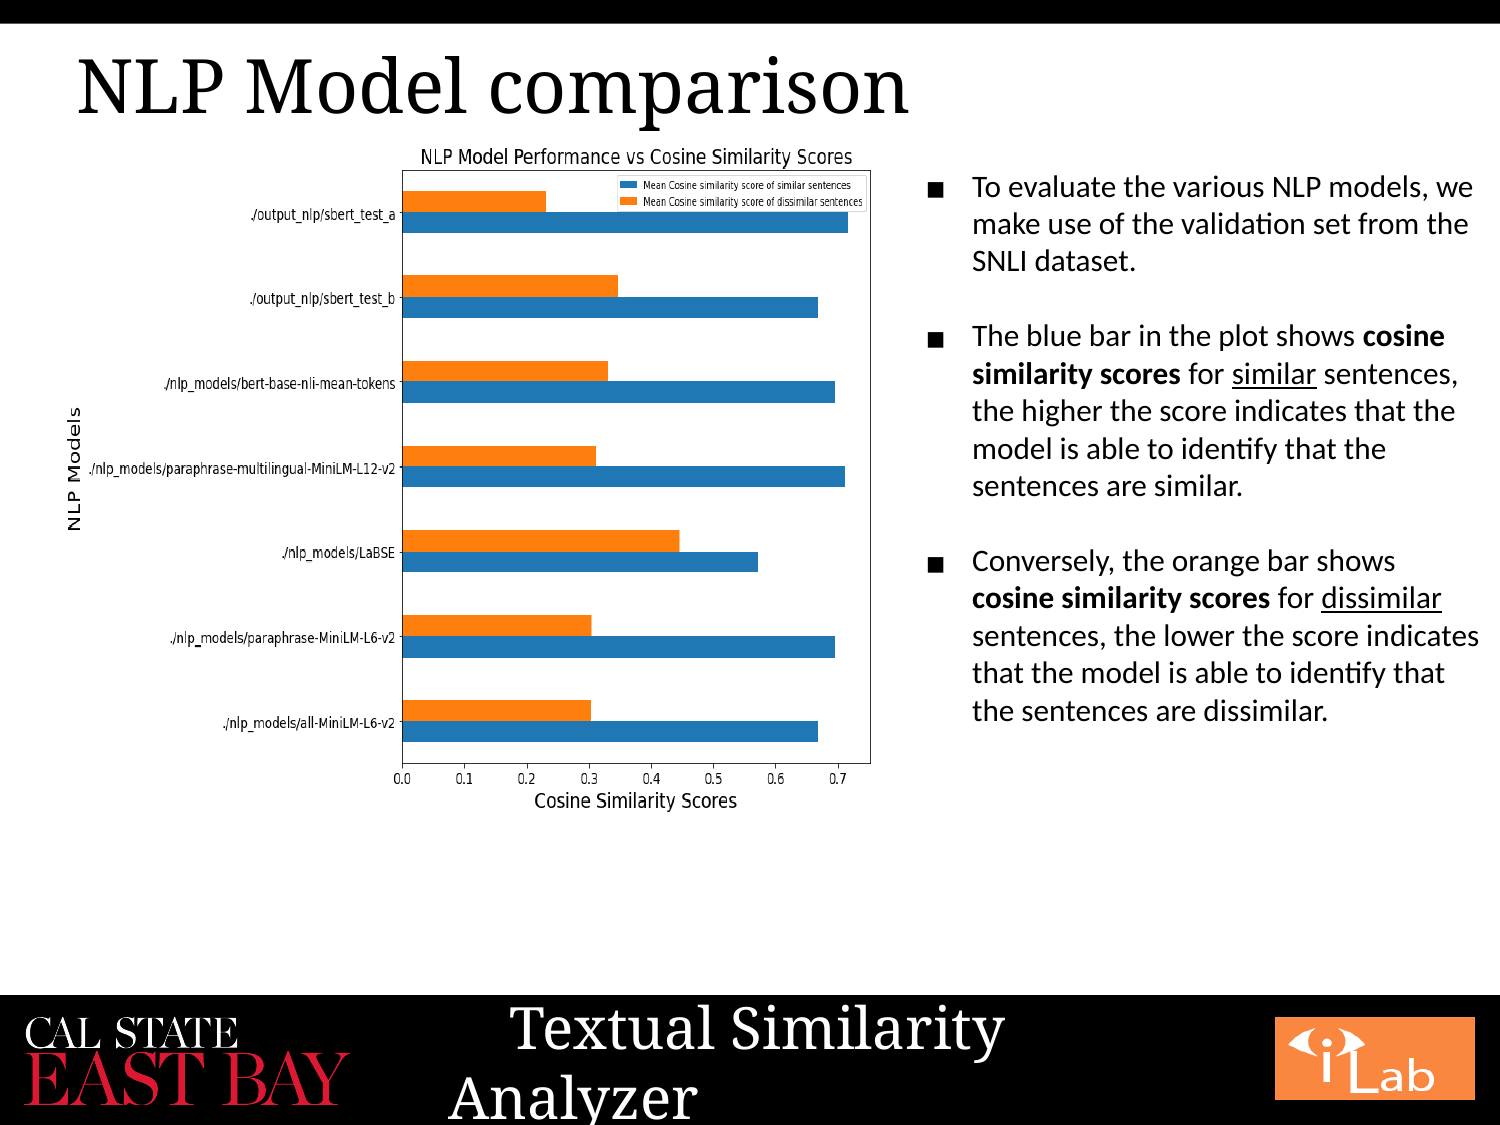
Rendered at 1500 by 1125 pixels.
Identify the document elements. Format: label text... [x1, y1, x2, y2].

text_box Textual Similarity Analyzer [433, 1006, 1134, 1115]
text_box To evaluate the various NLP models, we make use of the validation set from the SNLI dataset. The blue bar in the plot shows cosine similarity scores for similar sentences, the higher the score indicates that the model is able to identify that the sentences are similar. Conversely, the orange bar shows cosine similarity scores for dissimilar sentences, the lower the score indicates that the model is able to identify that the sentences are dissimilar. [910, 158, 1497, 953]
text_box NLP Model comparison [61, 31, 1475, 137]
text_box [0, 996, 1500, 1125]
picture [61, 144, 888, 826]
picture [1274, 1016, 1476, 1101]
text_box [0, 0, 1500, 24]
picture [24, 1016, 351, 1106]
